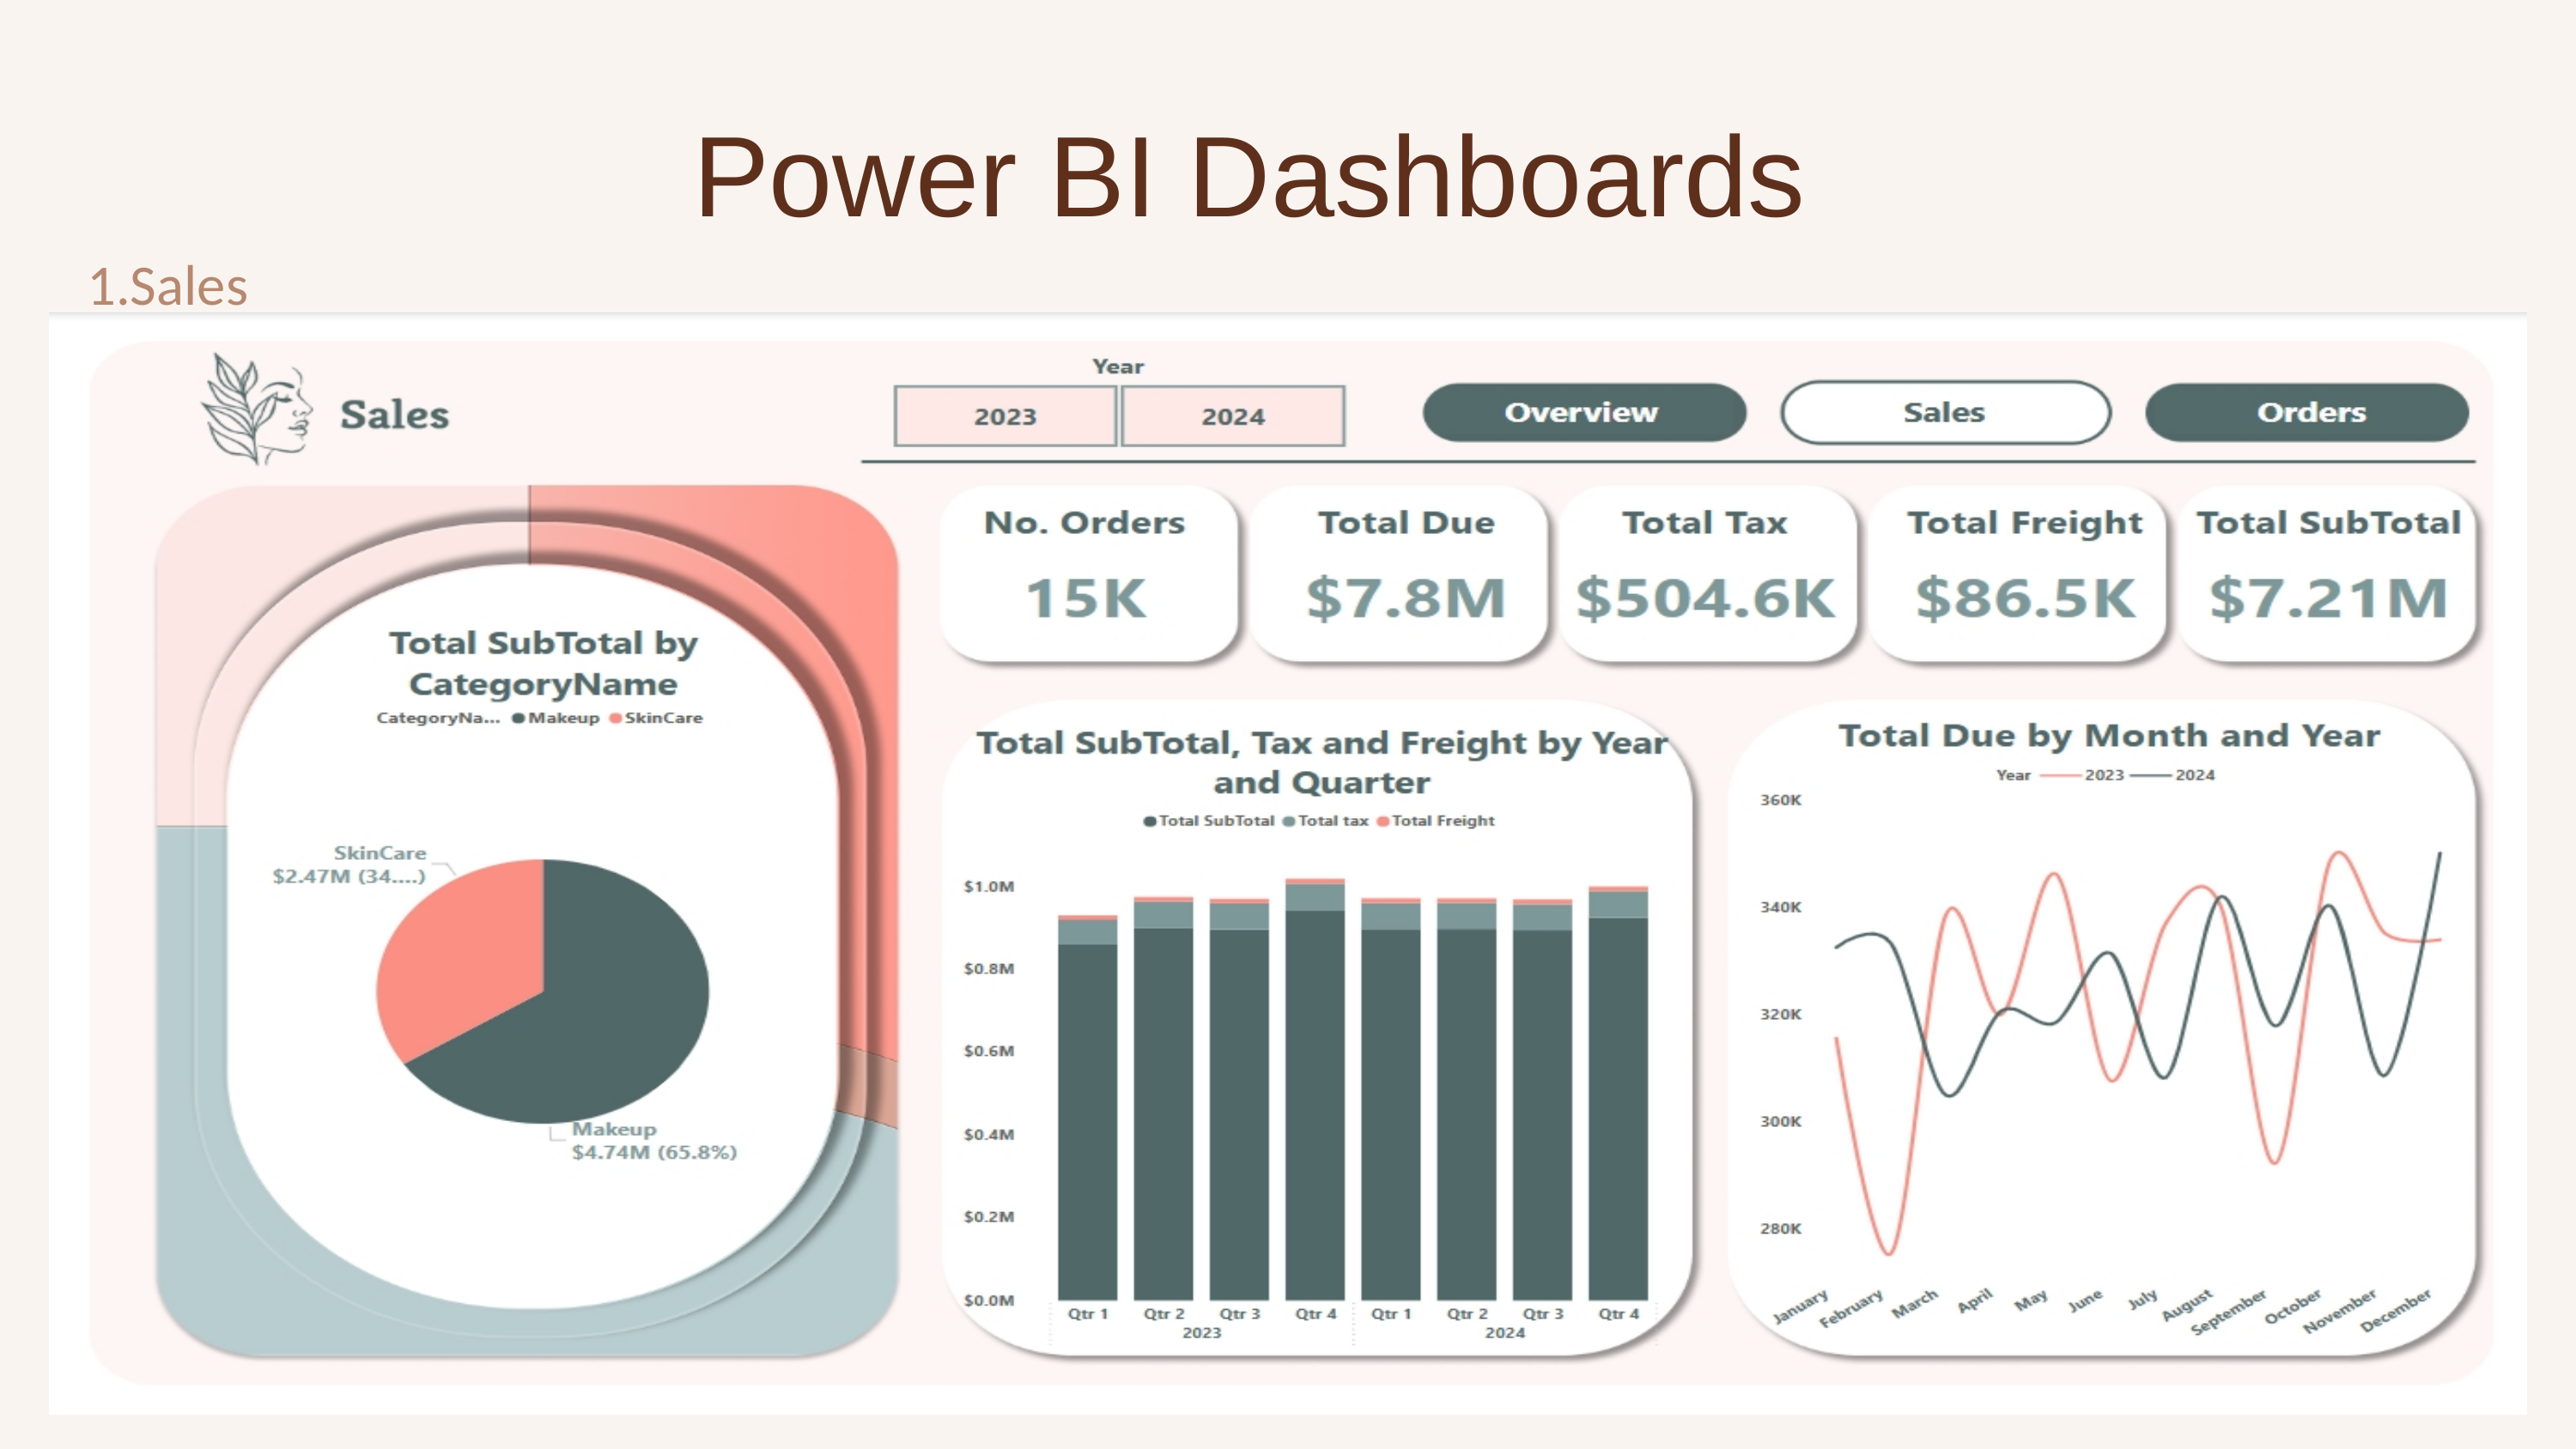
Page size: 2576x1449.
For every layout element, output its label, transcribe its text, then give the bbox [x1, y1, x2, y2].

picture [49, 311, 2527, 1416]
text_box Power BI Dashboards [693, 26, 1883, 307]
text_box 1.Sales [87, 209, 291, 307]
